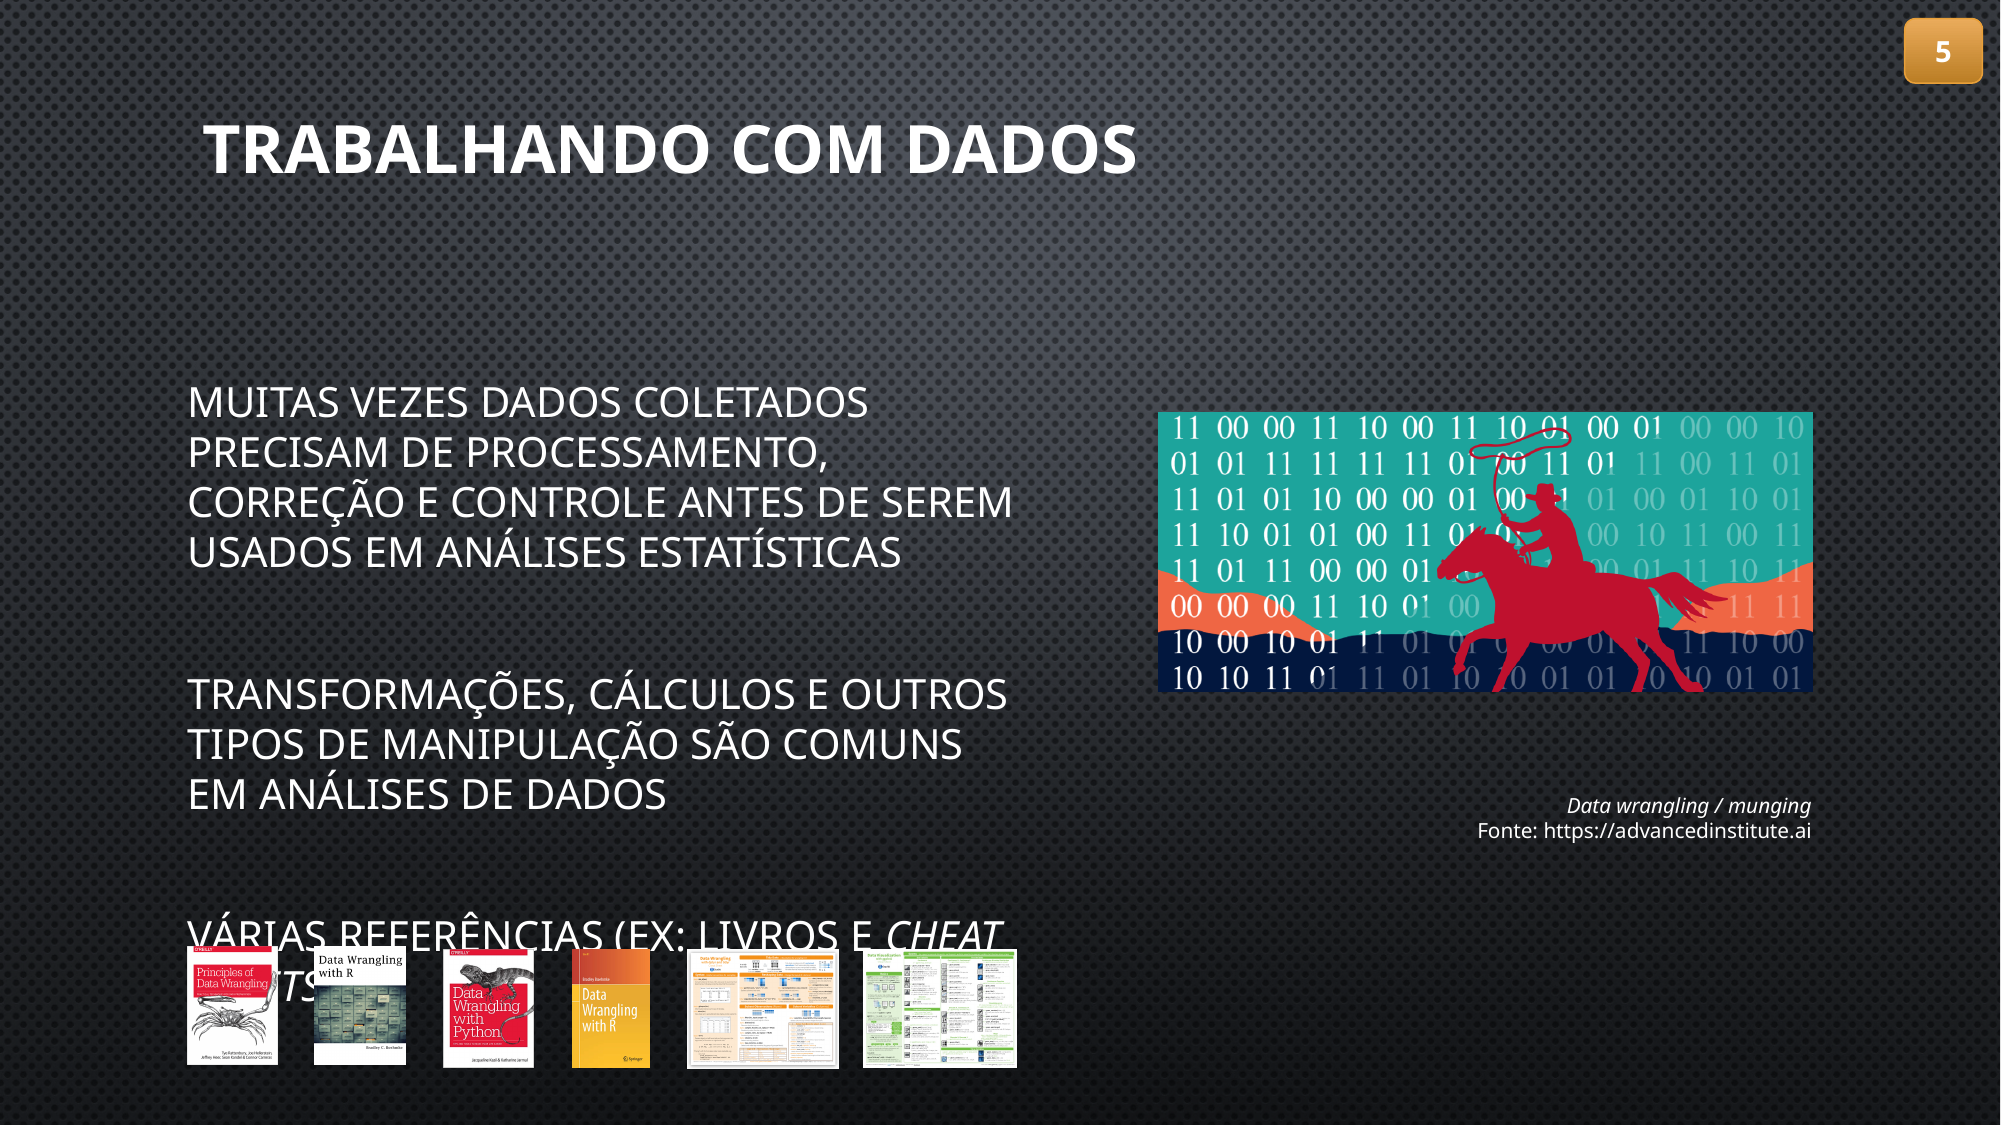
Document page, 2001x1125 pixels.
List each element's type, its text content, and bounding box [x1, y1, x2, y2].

picture [1158, 412, 1813, 693]
picture [571, 949, 650, 1069]
text_box Trabalhando com dados [187, 99, 1813, 413]
text_box 5 [1903, 17, 1984, 84]
picture [443, 949, 534, 1069]
picture [687, 949, 839, 1069]
text_box Data wrangling / munging Fonte: https://advancedinstitute.ai [1091, 784, 1827, 875]
text_box Muitas vezes dados coletados precisam de processamento, correção e controle antes de serem usados em análises estatísticas Transformações, cálculos e outros tipos de manipulação são comuns em análises de dados Várias referências (ex: livros e cheat sheets) [173, 368, 1042, 881]
picture [314, 945, 407, 1065]
picture [186, 945, 278, 1065]
picture [863, 949, 1018, 1069]
